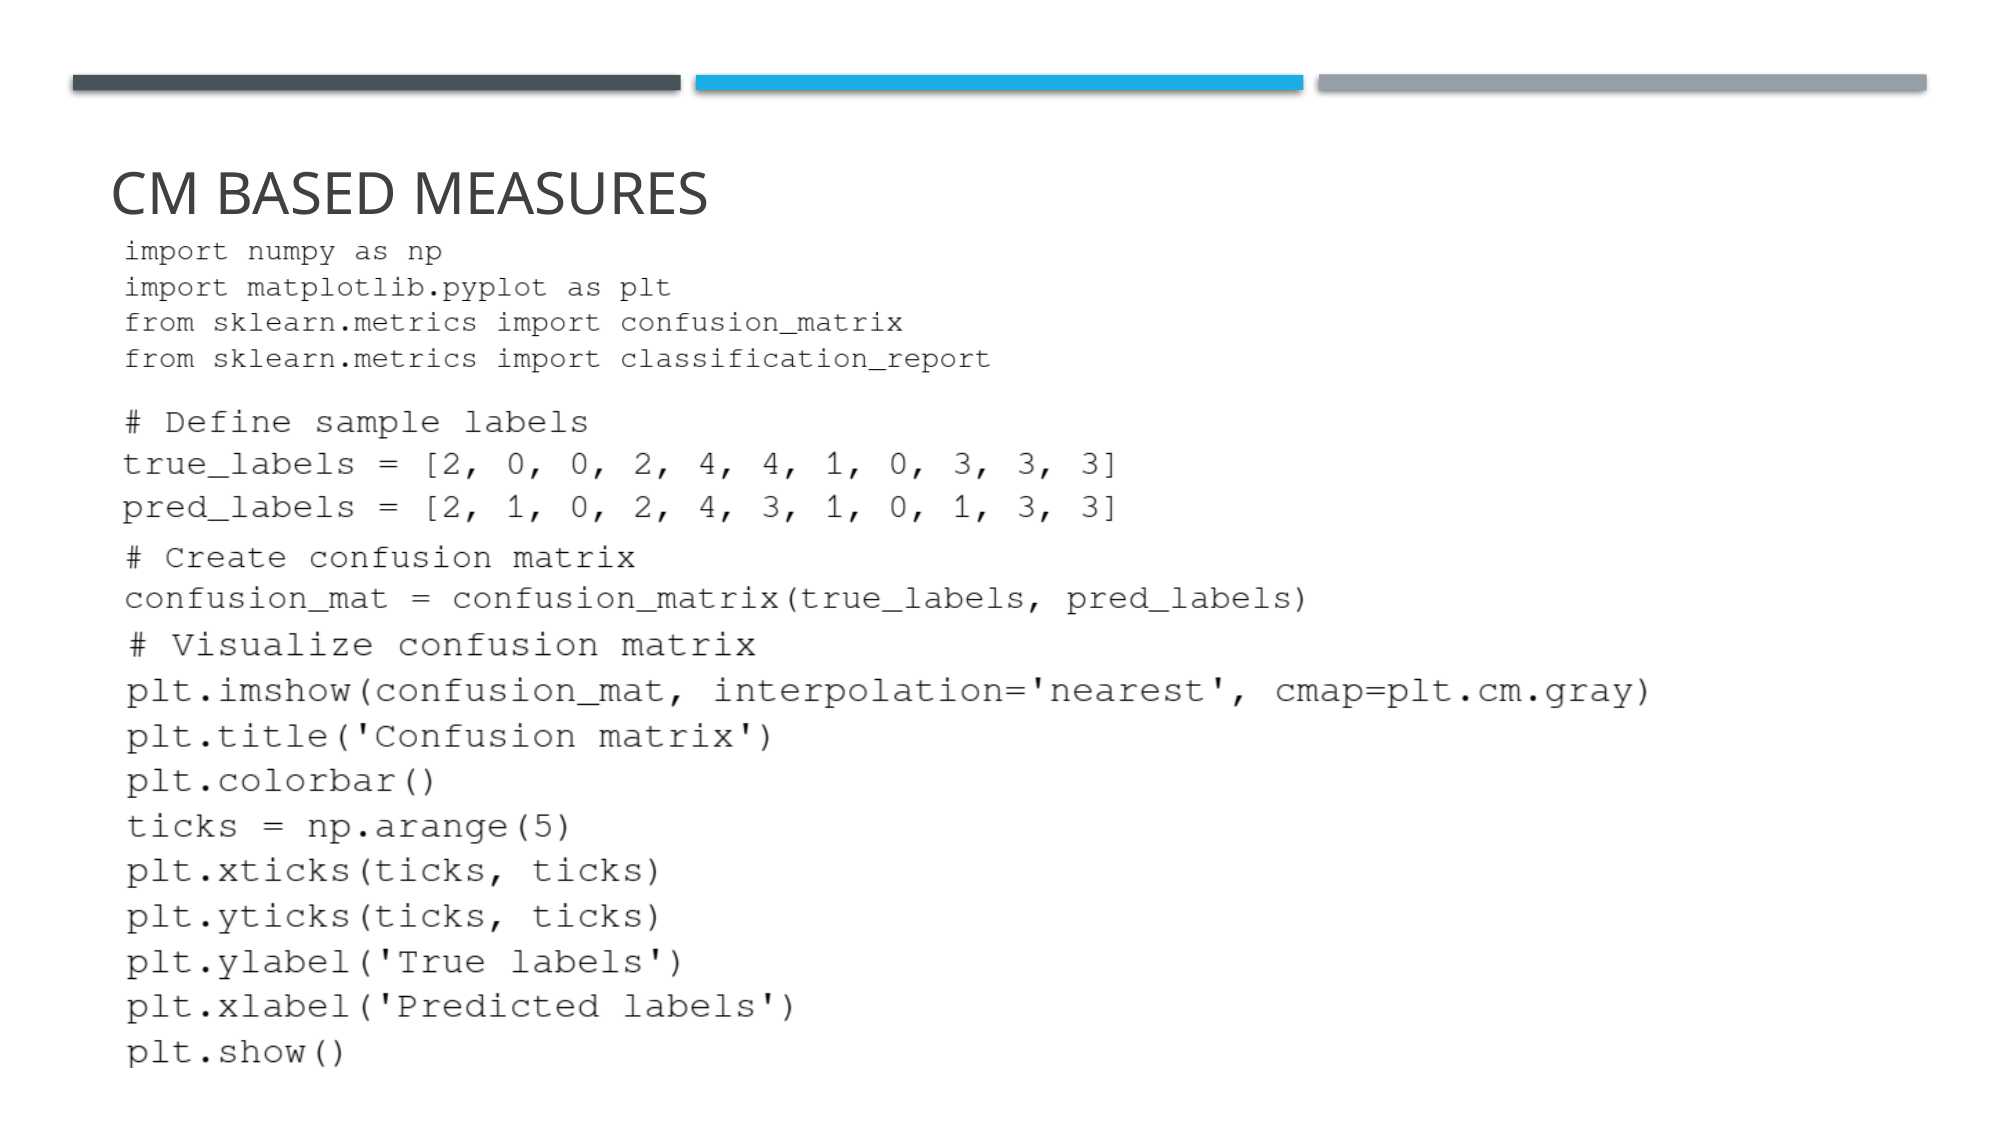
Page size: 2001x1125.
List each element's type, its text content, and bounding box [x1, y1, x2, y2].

picture [119, 624, 1664, 1068]
title CM based measures [95, 115, 1905, 234]
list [119, 233, 1001, 380]
picture [119, 401, 1312, 622]
